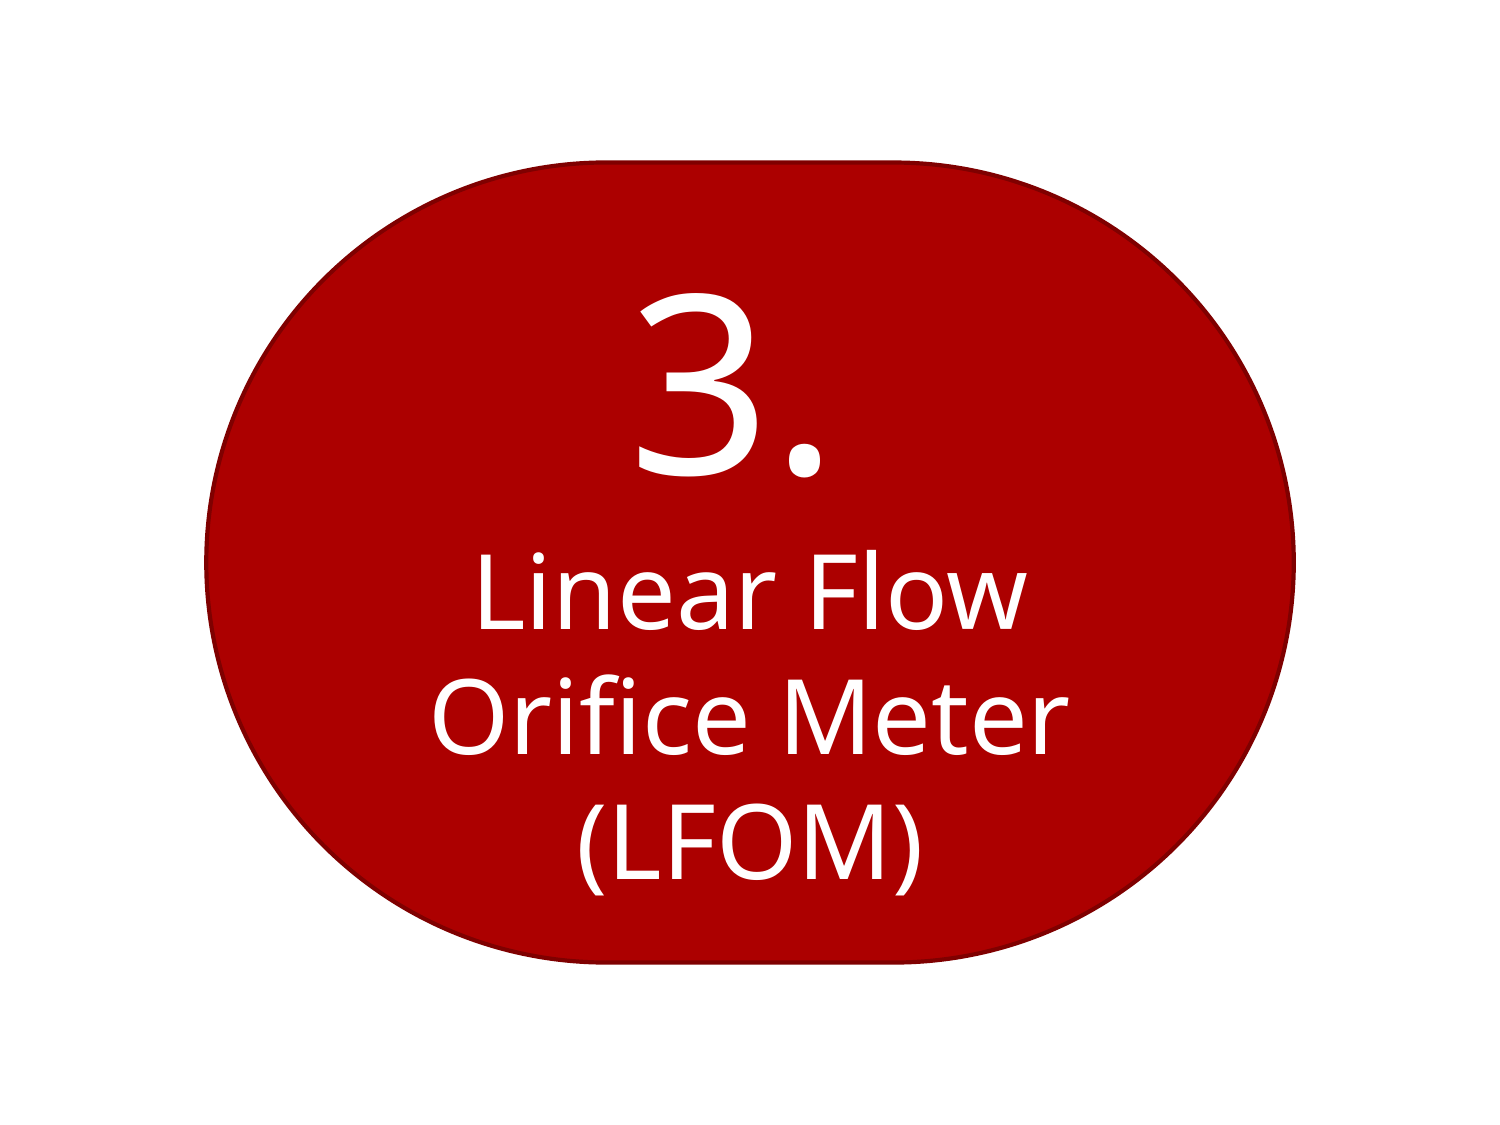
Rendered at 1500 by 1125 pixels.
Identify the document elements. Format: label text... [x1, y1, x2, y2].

text_box 3. Linear Flow Orifice Meter (LFOM) [204, 160, 1296, 965]
